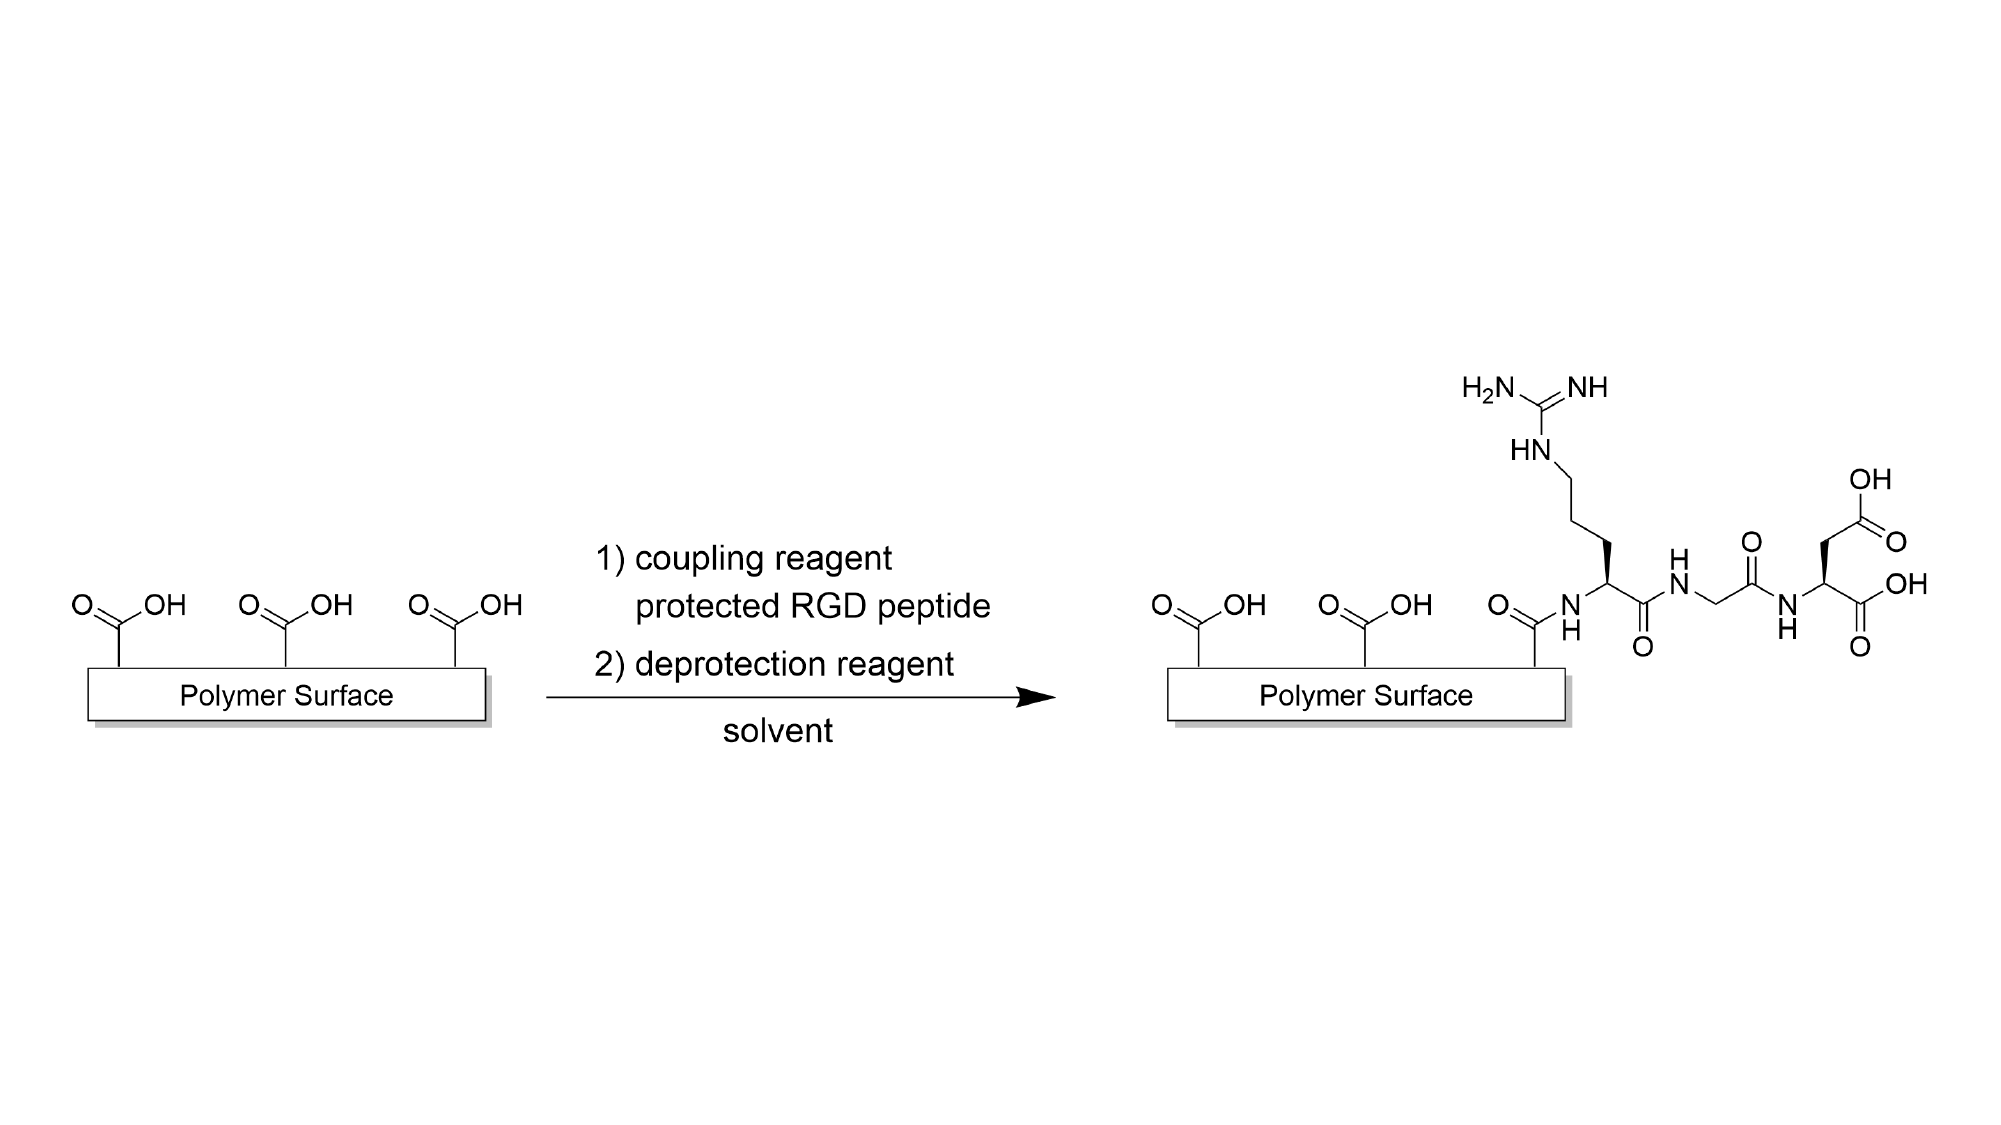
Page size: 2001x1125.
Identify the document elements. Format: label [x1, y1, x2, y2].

picture [65, 367, 1935, 758]
